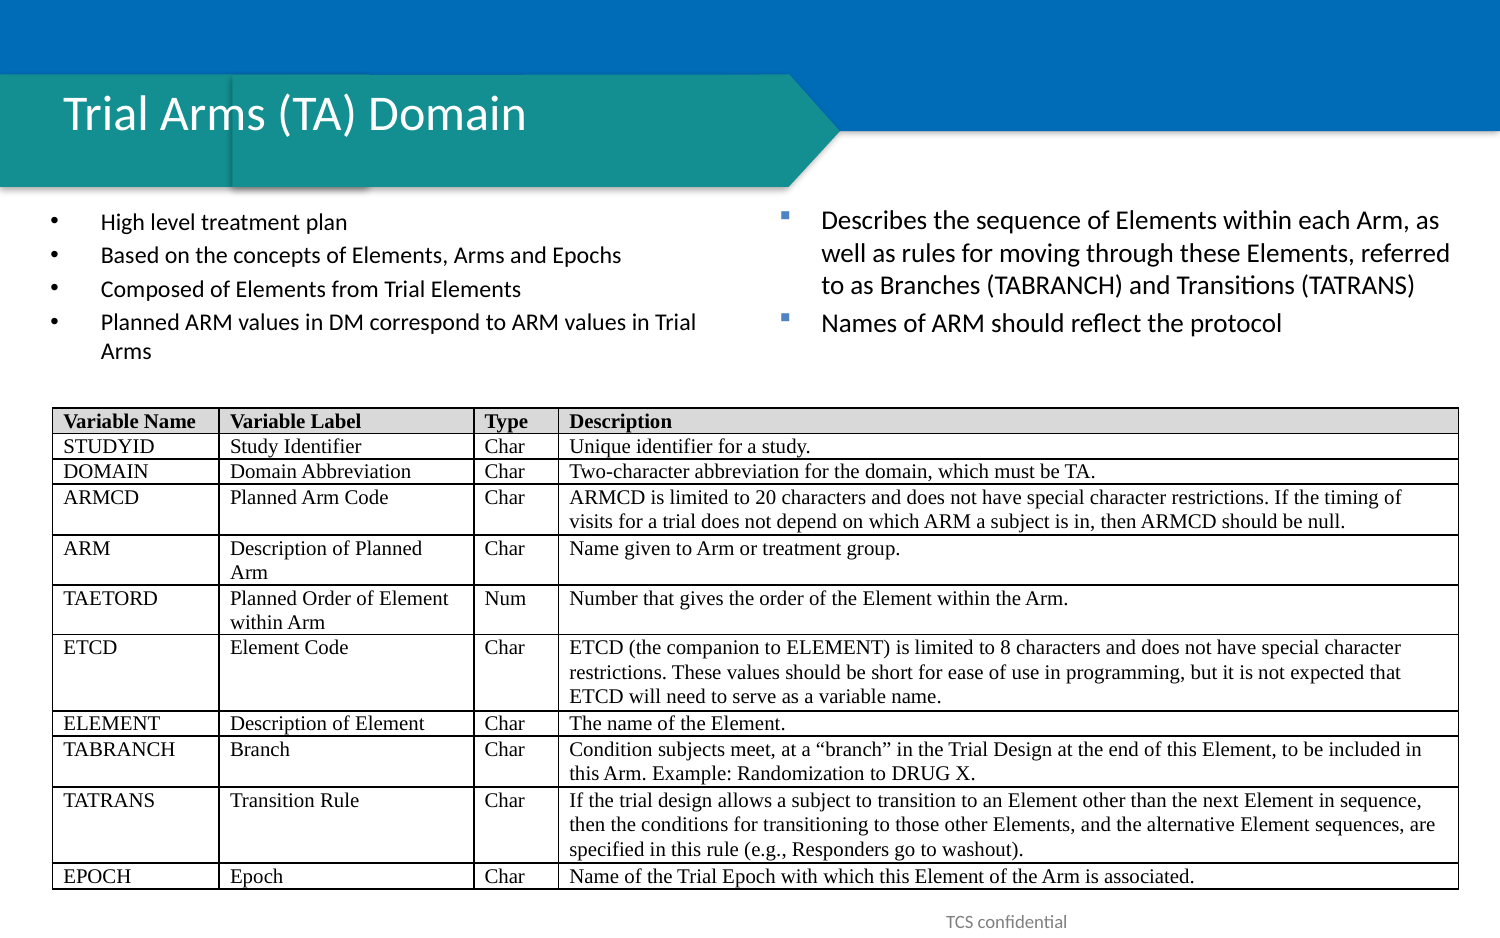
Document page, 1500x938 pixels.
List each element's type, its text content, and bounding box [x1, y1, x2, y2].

table_cell Element Code [220, 635, 473, 710]
table_cell Description of Planned Arm [220, 536, 473, 584]
table_header Variable Label [220, 409, 473, 433]
table_cell ETCD (the companion to ELEMENT) is limited to 8 characters and does not have special character restrictions. These values should be short for ease of use in programming, but it is not expected that ETCD will need to serve as a variable name. [559, 635, 1458, 710]
table_cell TAETORD [53, 586, 218, 634]
table_cell Char [475, 635, 558, 710]
table_cell DOMAIN [53, 460, 218, 483]
table_cell The name of the Element. [559, 712, 1458, 735]
table_cell Char [475, 485, 558, 534]
table_cell Study Identifier [220, 434, 473, 458]
table_cell Name given to Arm or treatment group. [559, 536, 1458, 584]
list High level treatment plan Based on the concepts of Elements, Arms and Epochs Composed of Elements from Trial Elements Planned ARM values in DM correspond to ARM values in Trial Arms [35, 198, 765, 373]
table_cell TABRANCH [53, 737, 218, 786]
table_header Description [559, 409, 1458, 433]
table_cell Char [475, 434, 558, 458]
table_cell Planned Order of Element within Arm [220, 586, 473, 634]
table_cell Char [475, 864, 558, 888]
table_cell Char [475, 737, 558, 786]
table_header Type [475, 409, 558, 433]
table_header Variable Name [53, 409, 218, 433]
table_cell If the trial design allows a subject to transition to an Element other than the next Element in sequence, then the conditions for transitioning to those other Elements, and the alternative Element sequences, are specified in this rule (e.g., Responders go to washout). [559, 788, 1458, 862]
table_cell Planned Arm Code [220, 485, 473, 534]
table_cell STUDYID [53, 434, 218, 458]
table_cell Epoch [220, 864, 473, 888]
table_cell TATRANS [53, 788, 218, 862]
table_cell Description of Element [220, 712, 473, 735]
table_cell Char [475, 712, 558, 735]
table_cell ARM [53, 536, 218, 584]
table_cell Transition Rule [220, 788, 473, 862]
table_cell Char [475, 536, 558, 584]
table_cell Two-character abbreviation for the domain, which must be TA. [559, 460, 1458, 483]
table_cell Name of the Trial Epoch with which this Element of the Arm is associated. [559, 864, 1458, 888]
table_cell ETCD [53, 635, 218, 710]
table_cell Char [475, 788, 558, 862]
table_cell ARMCD [53, 485, 218, 534]
table_cell ARMCD is limited to 20 characters and does not have special character restrictions. If the timing of visits for a trial does not depend on which ARM a subject is in, then ARMCD should be null. [559, 485, 1458, 534]
table_cell ELEMENT [53, 712, 218, 735]
table_cell Char [475, 460, 558, 483]
table_cell Unique identifier for a study. [559, 434, 1458, 458]
table_cell Num [475, 586, 558, 634]
title Trial Arms (TA) Domain [0, 72, 591, 161]
table_cell Branch [220, 737, 473, 786]
table_cell Number that gives the order of the Element within the Arm. [559, 586, 1458, 634]
table_cell Domain Abbreviation [220, 460, 473, 483]
table_cell Condition subjects meet, at a “branch” in the Trial Design at the end of this Element, to be included in this Arm. Example: Randomization to DRUG X. [559, 737, 1458, 786]
text_box TCS confidential [775, 902, 1238, 934]
text_box Describes the sequence of Elements within each Arm, as well as rules for moving through these Elements, referred to as Branches (TABRANCH) and Transitions (TATRANS) Names of ARM should reflect the protocol [764, 195, 1479, 346]
table_cell EPOCH [53, 864, 218, 888]
